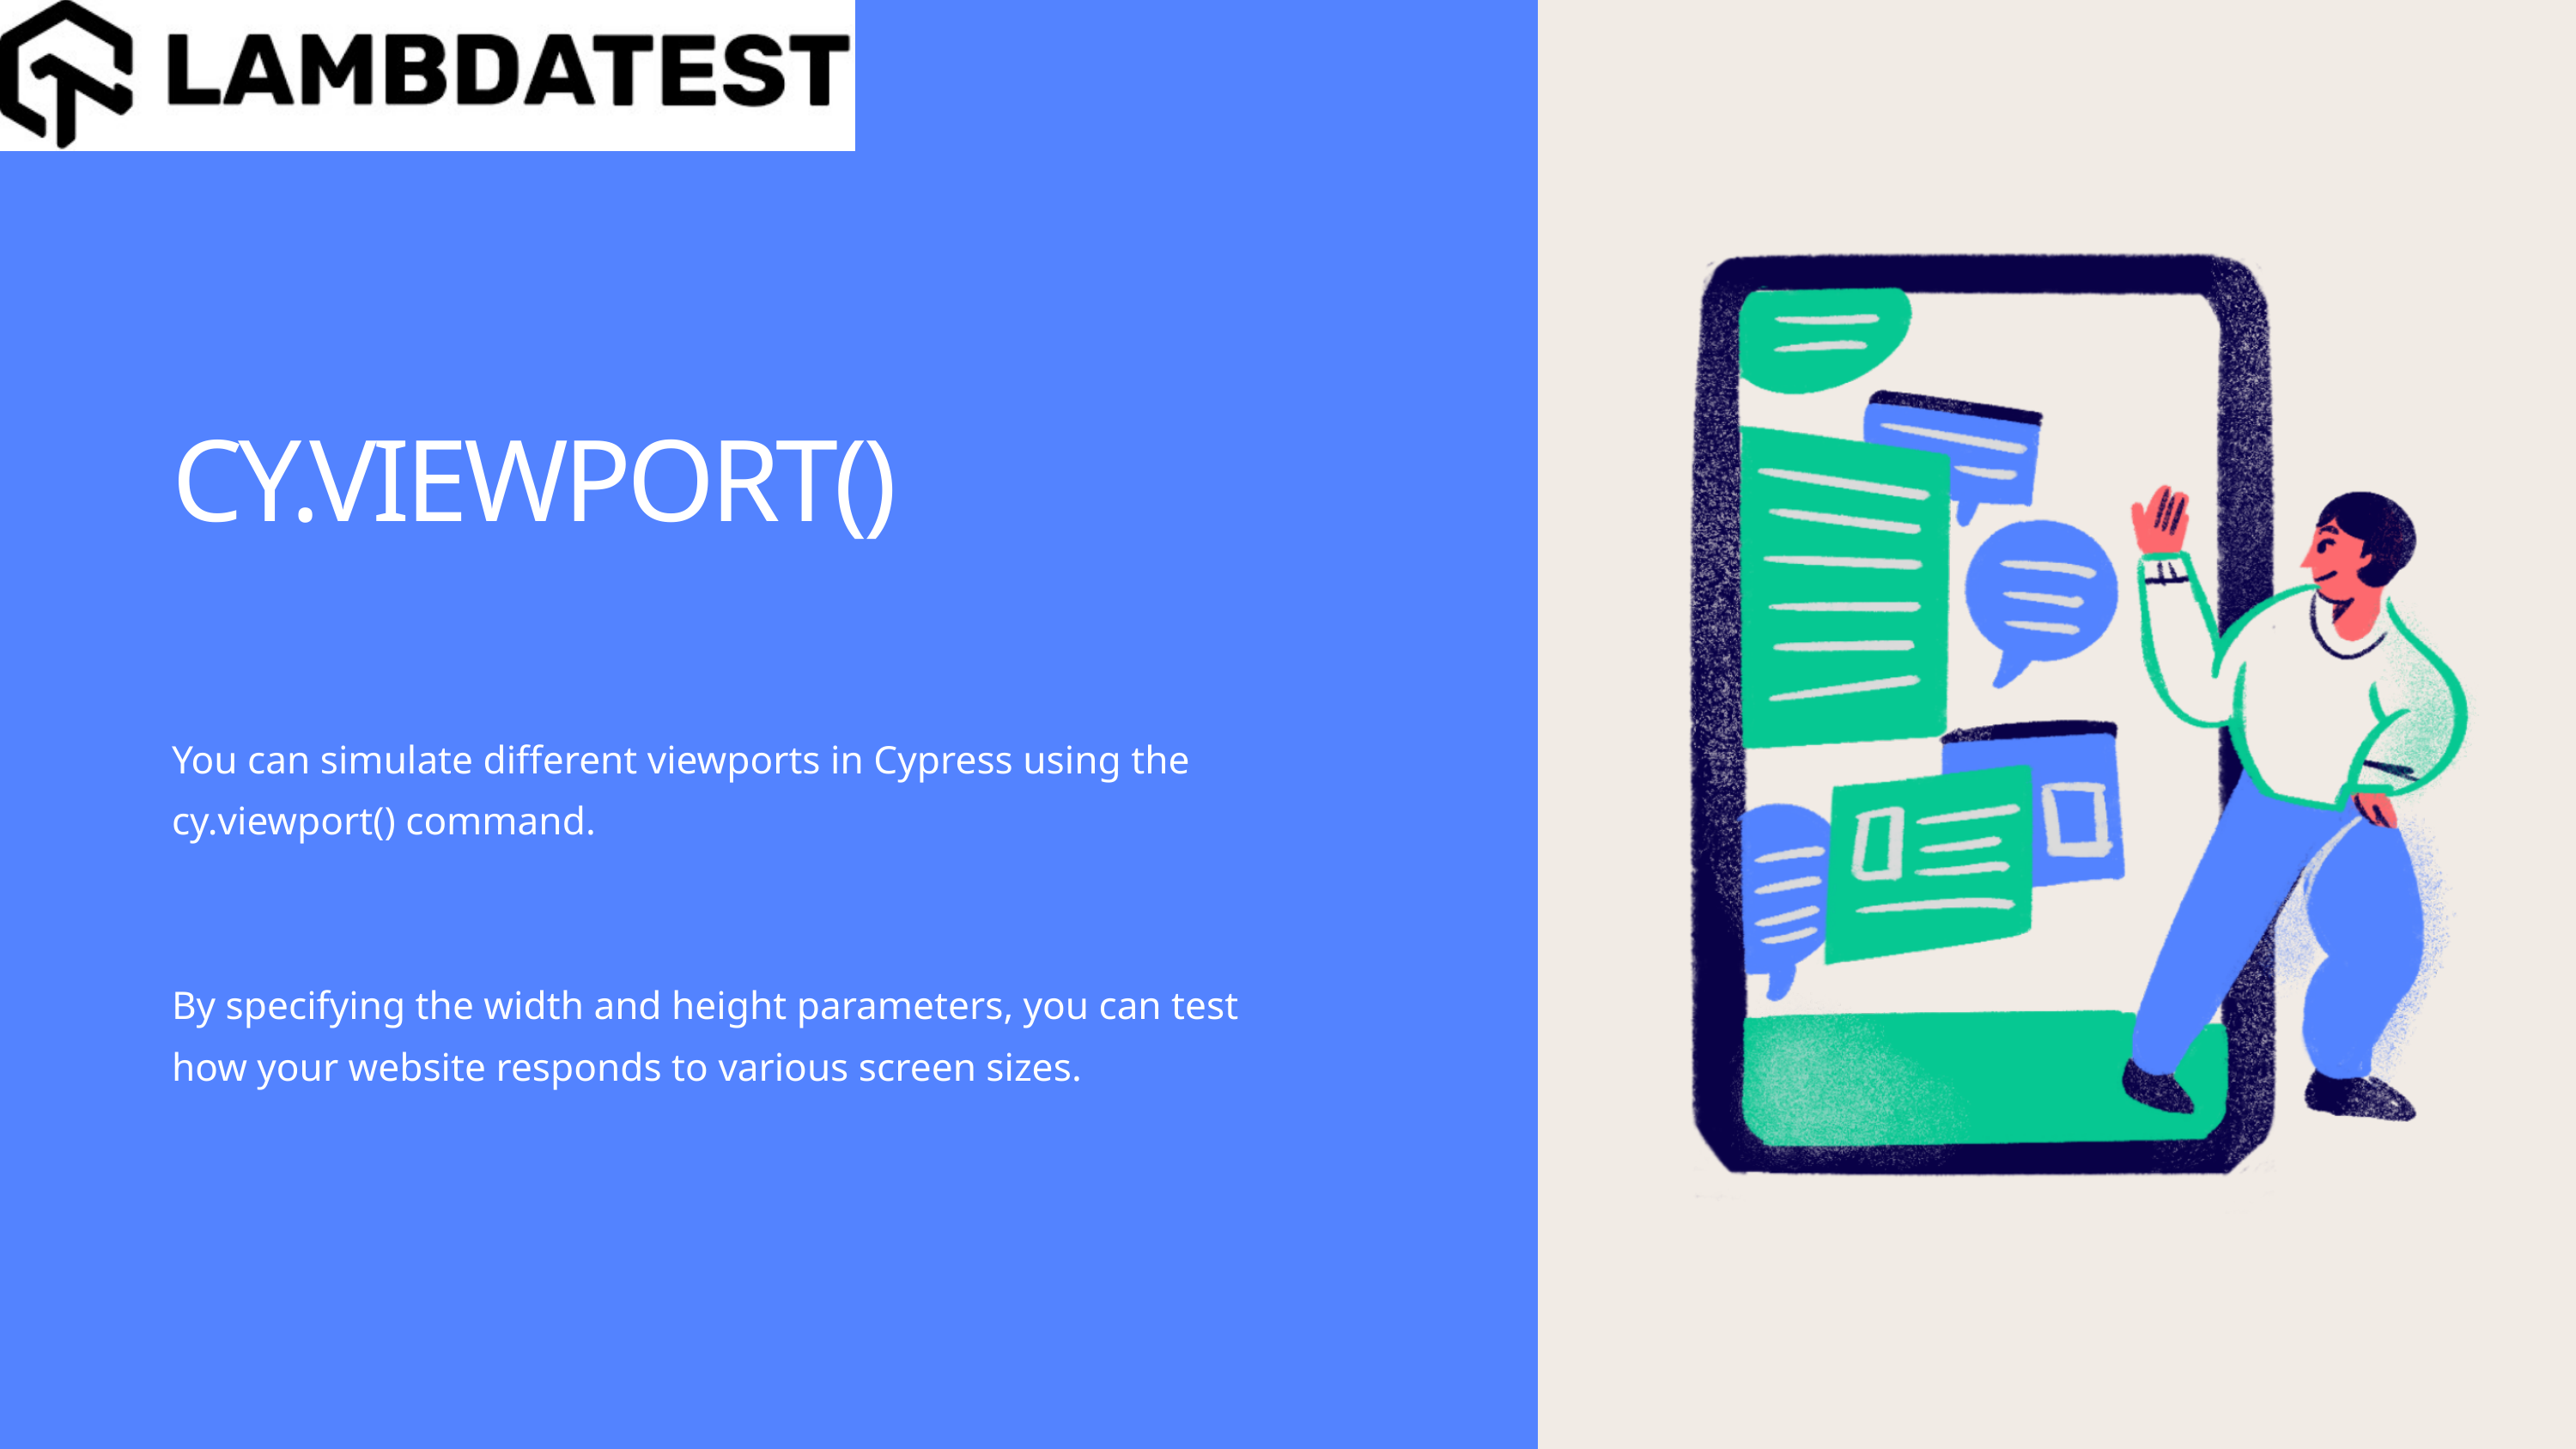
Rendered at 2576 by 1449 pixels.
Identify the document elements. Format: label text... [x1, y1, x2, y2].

text_box You can simulate different viewports in Cypress using the cy.viewport() command. By specifying the width and height parameters, you can test how your website responds to various screen sizes. [172, 719, 1303, 1088]
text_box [1537, 0, 2576, 1449]
text_box [0, 0, 855, 151]
text_box CY.VIEWPORT() [172, 415, 1412, 673]
